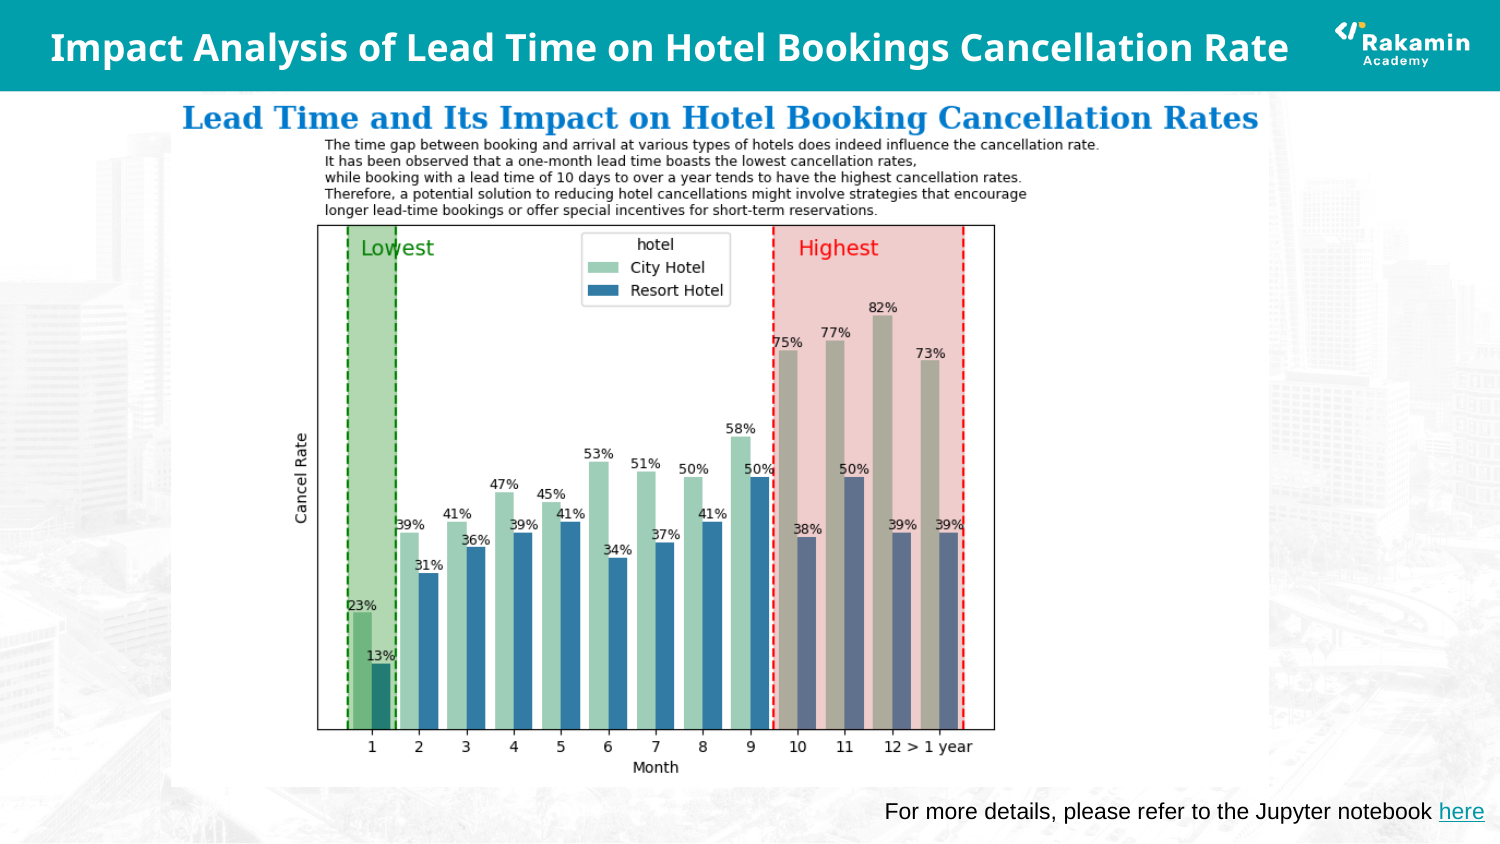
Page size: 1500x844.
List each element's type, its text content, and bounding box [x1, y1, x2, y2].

picture [0, 0, 1500, 844]
title Impact Analysis of Lead Time on Hotel Bookings Cancellation Rate [0, 9, 1342, 96]
text_box For more details, please refer to the Jupyter notebook here [763, 782, 1500, 838]
